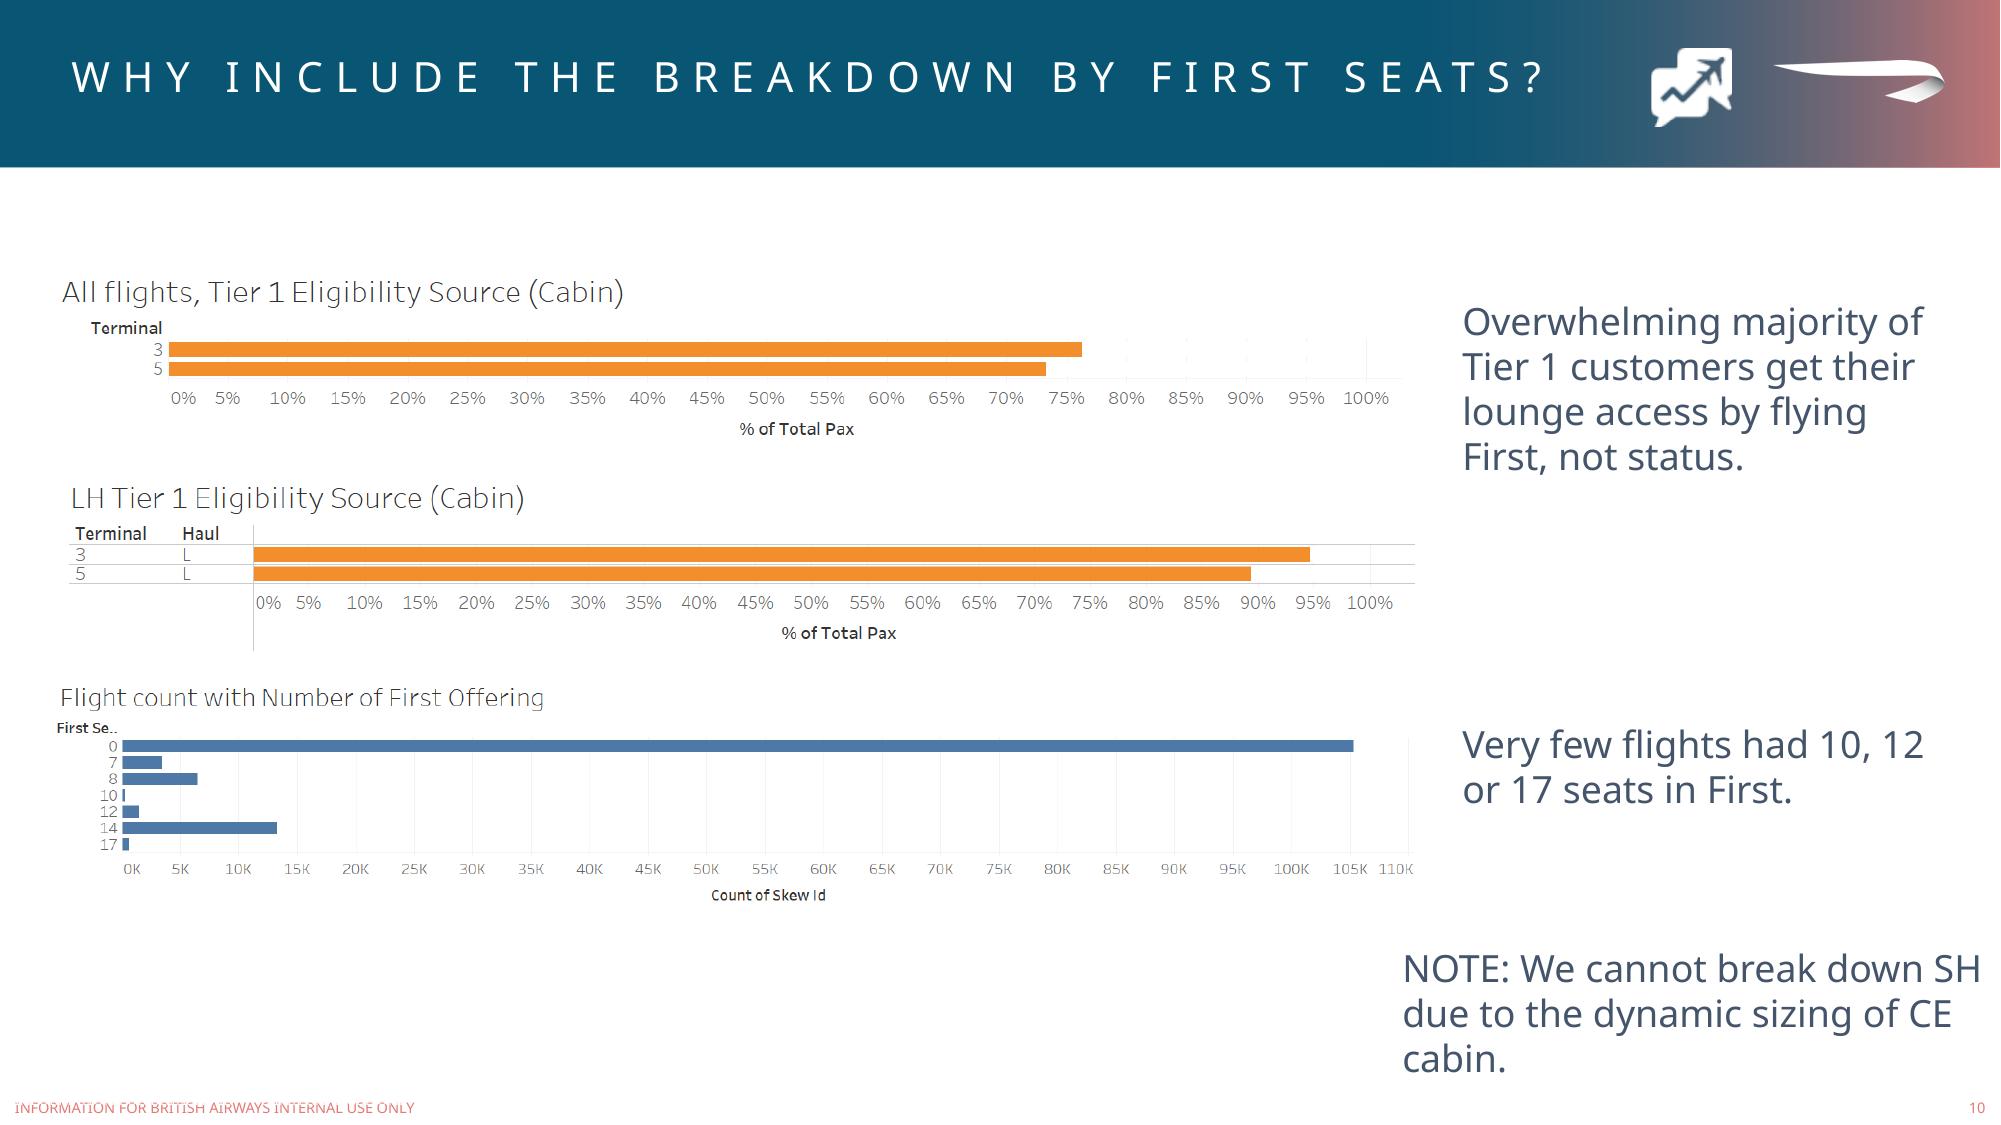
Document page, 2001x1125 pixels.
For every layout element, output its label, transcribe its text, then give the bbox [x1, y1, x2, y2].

text_box Overwhelming majority of Tier 1 customers get their lounge access by flying First, not status. [1447, 290, 1971, 531]
picture [56, 674, 1415, 910]
picture [1773, 60, 1945, 103]
title WHY INCLUDE THE BREAKDOWN BY FIRST SEATS? [56, 49, 1621, 158]
picture [56, 266, 1402, 459]
text_box NOTE: We cannot break down SH due to the dynamic sizing of CE cabin. [1387, 937, 2000, 1088]
picture [69, 475, 1415, 658]
text_box Very few flights had 10, 12 or 17 seats in First. [1447, 713, 1971, 819]
